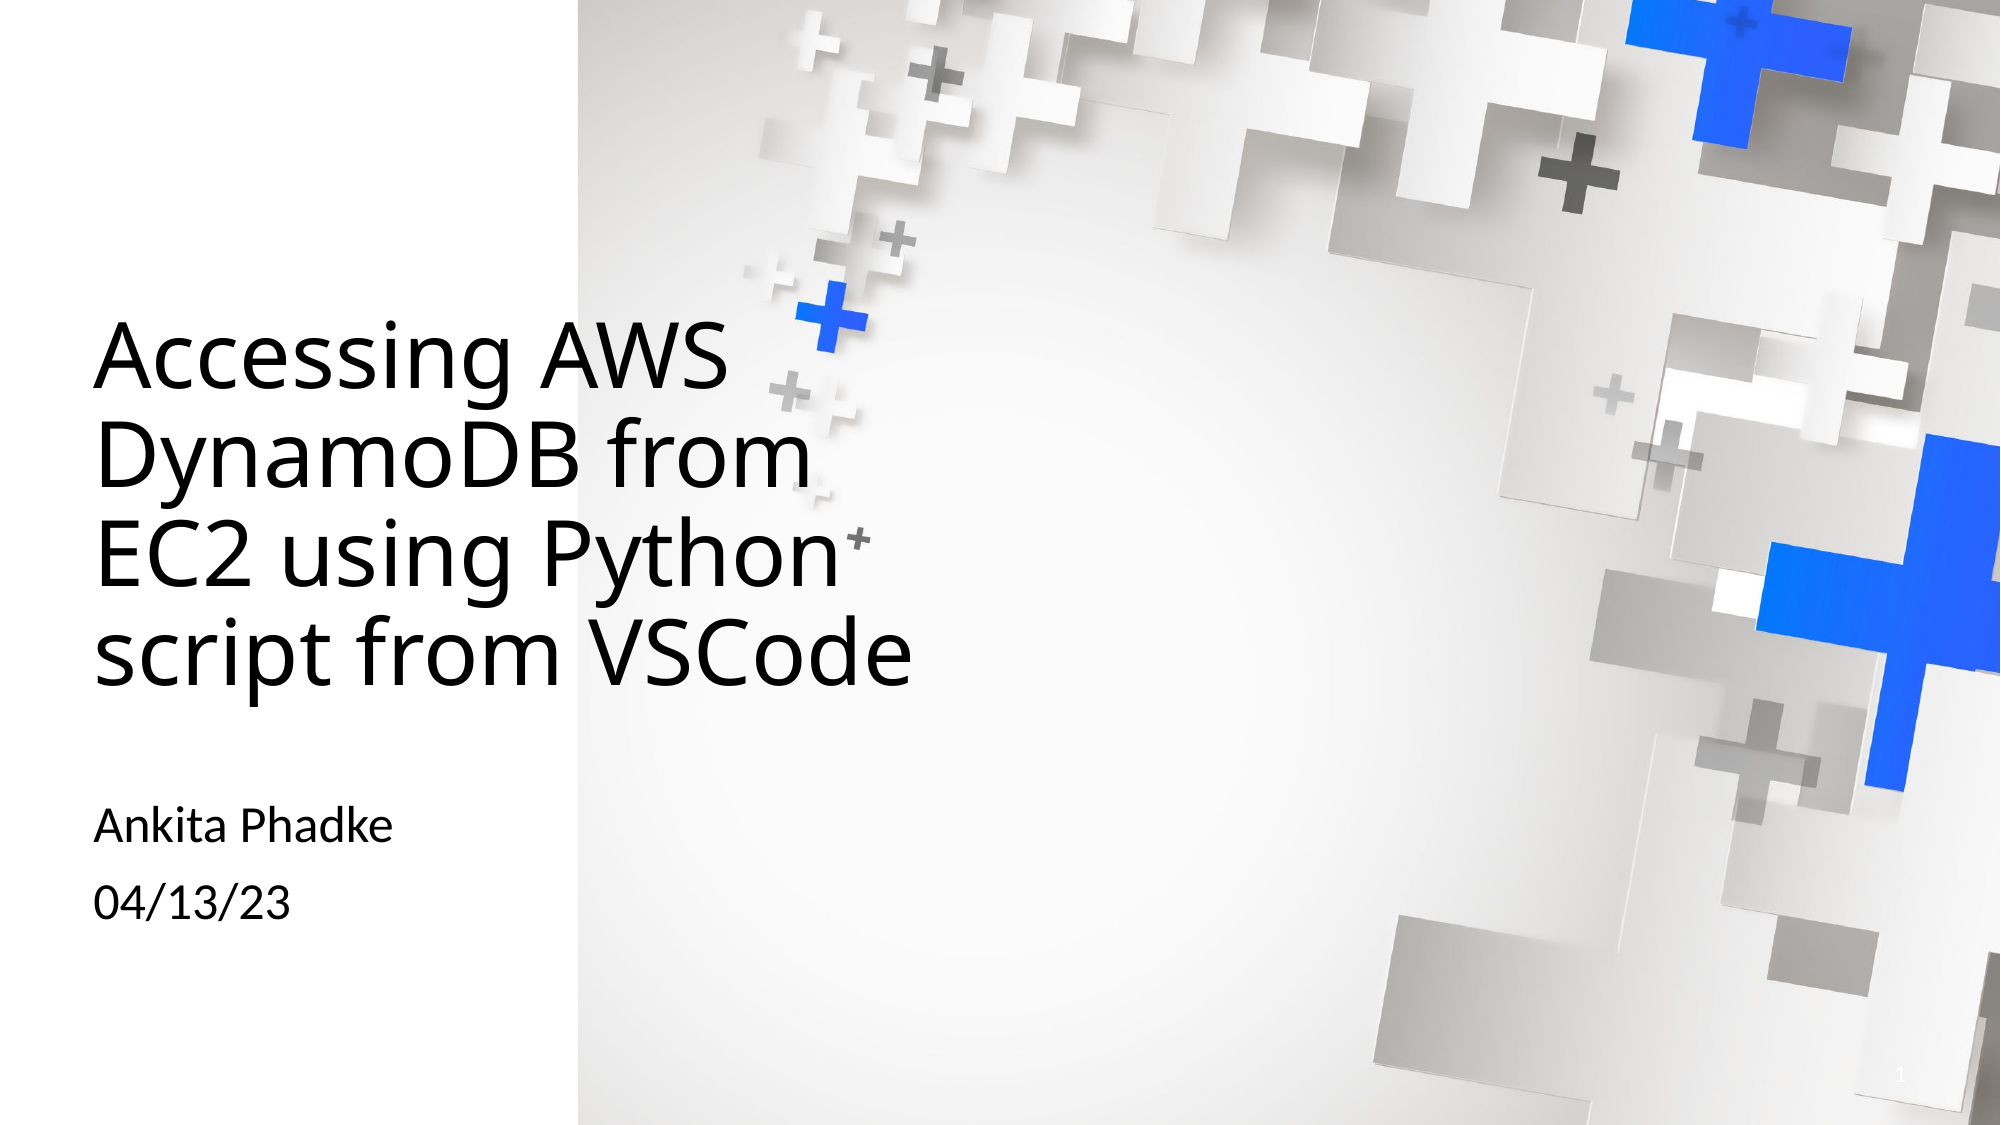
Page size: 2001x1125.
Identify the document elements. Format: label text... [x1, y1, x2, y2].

title Accessing AWS DynamoDB from EC2 using Python script from VSCode [78, 184, 577, 713]
picture [577, 0, 2000, 1125]
subtitle Ankita Phadke 04/13/23 [78, 789, 577, 1004]
